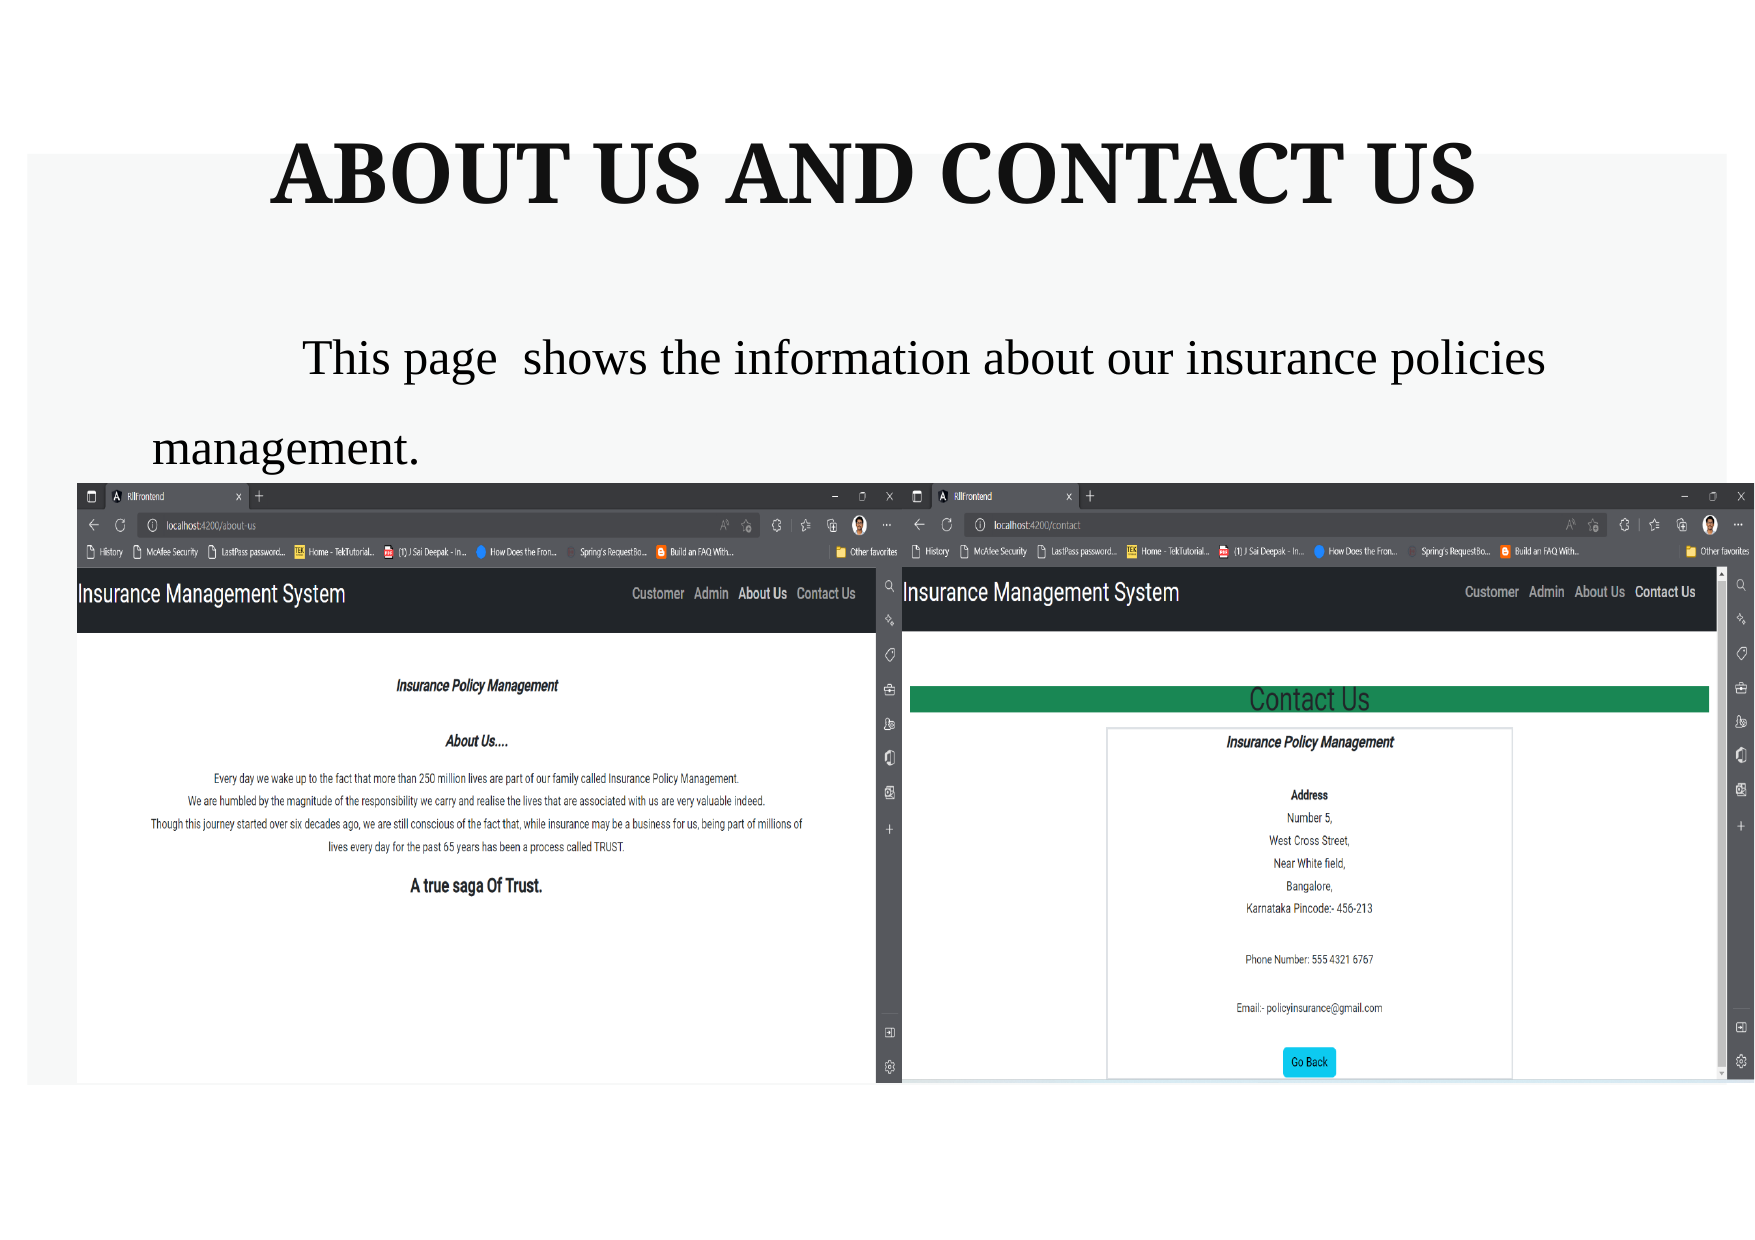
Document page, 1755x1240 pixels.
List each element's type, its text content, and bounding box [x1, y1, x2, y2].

title ABOUT US AND CONTACT US [139, 119, 1631, 221]
picture [76, 482, 1755, 1083]
subtitle This page shows the information about our insurance policies management. [152, 294, 1602, 477]
